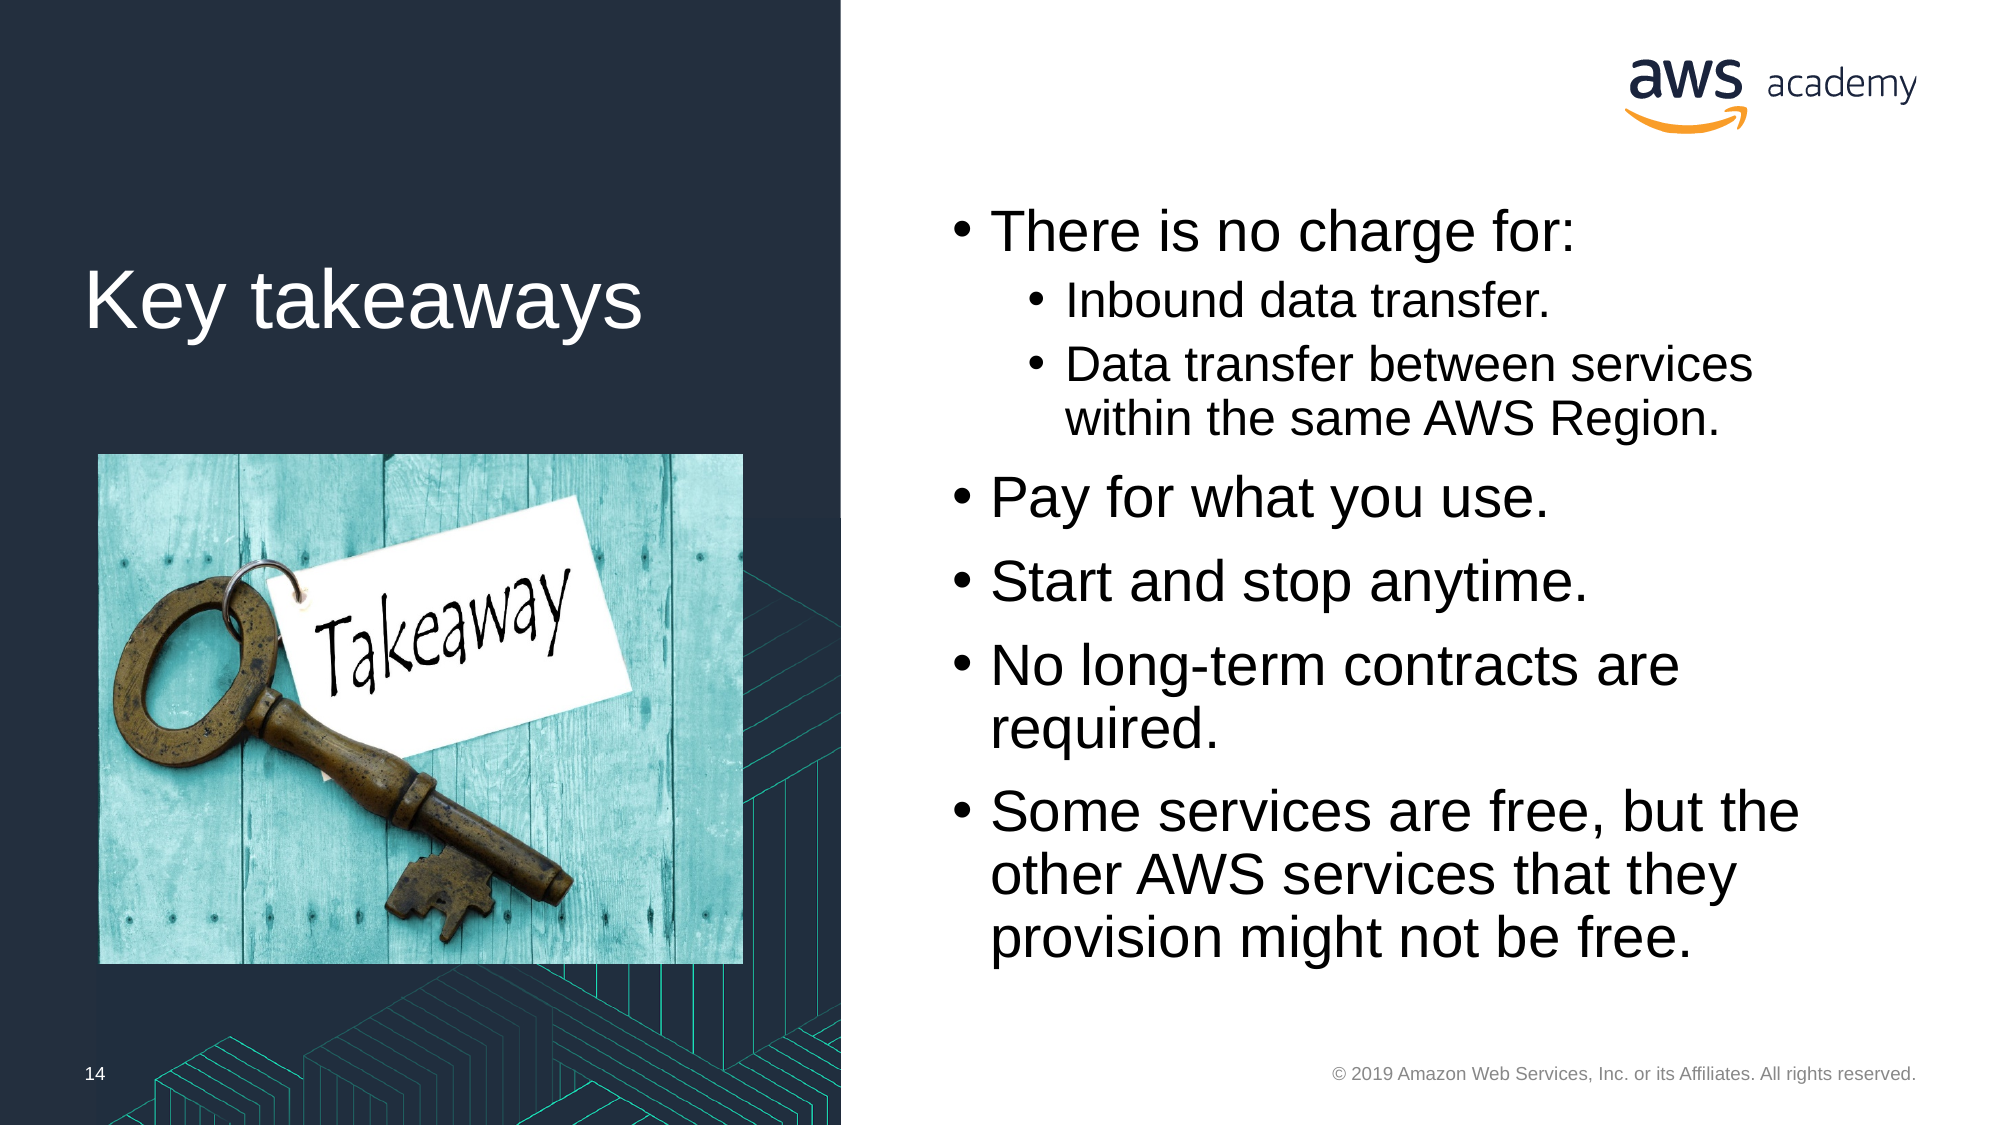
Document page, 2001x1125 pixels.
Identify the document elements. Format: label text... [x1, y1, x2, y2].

picture [96, 454, 841, 1125]
picture [1625, 59, 1917, 134]
list There is no charge for: Inbound data transfer. Data transfer between services within the same AWS Region. Pay for what you use. Start and stop anytime. No long-term contracts are required. Some services are free, but the other AWS services that they provision might not be free. [937, 193, 1884, 984]
footer © 2019 Amazon Web Services, Inc. or its Affiliates. All rights reserved. [1311, 1042, 1932, 1103]
title Key takeaways [68, 193, 769, 411]
slide_number ‹#› [69, 1042, 520, 1103]
